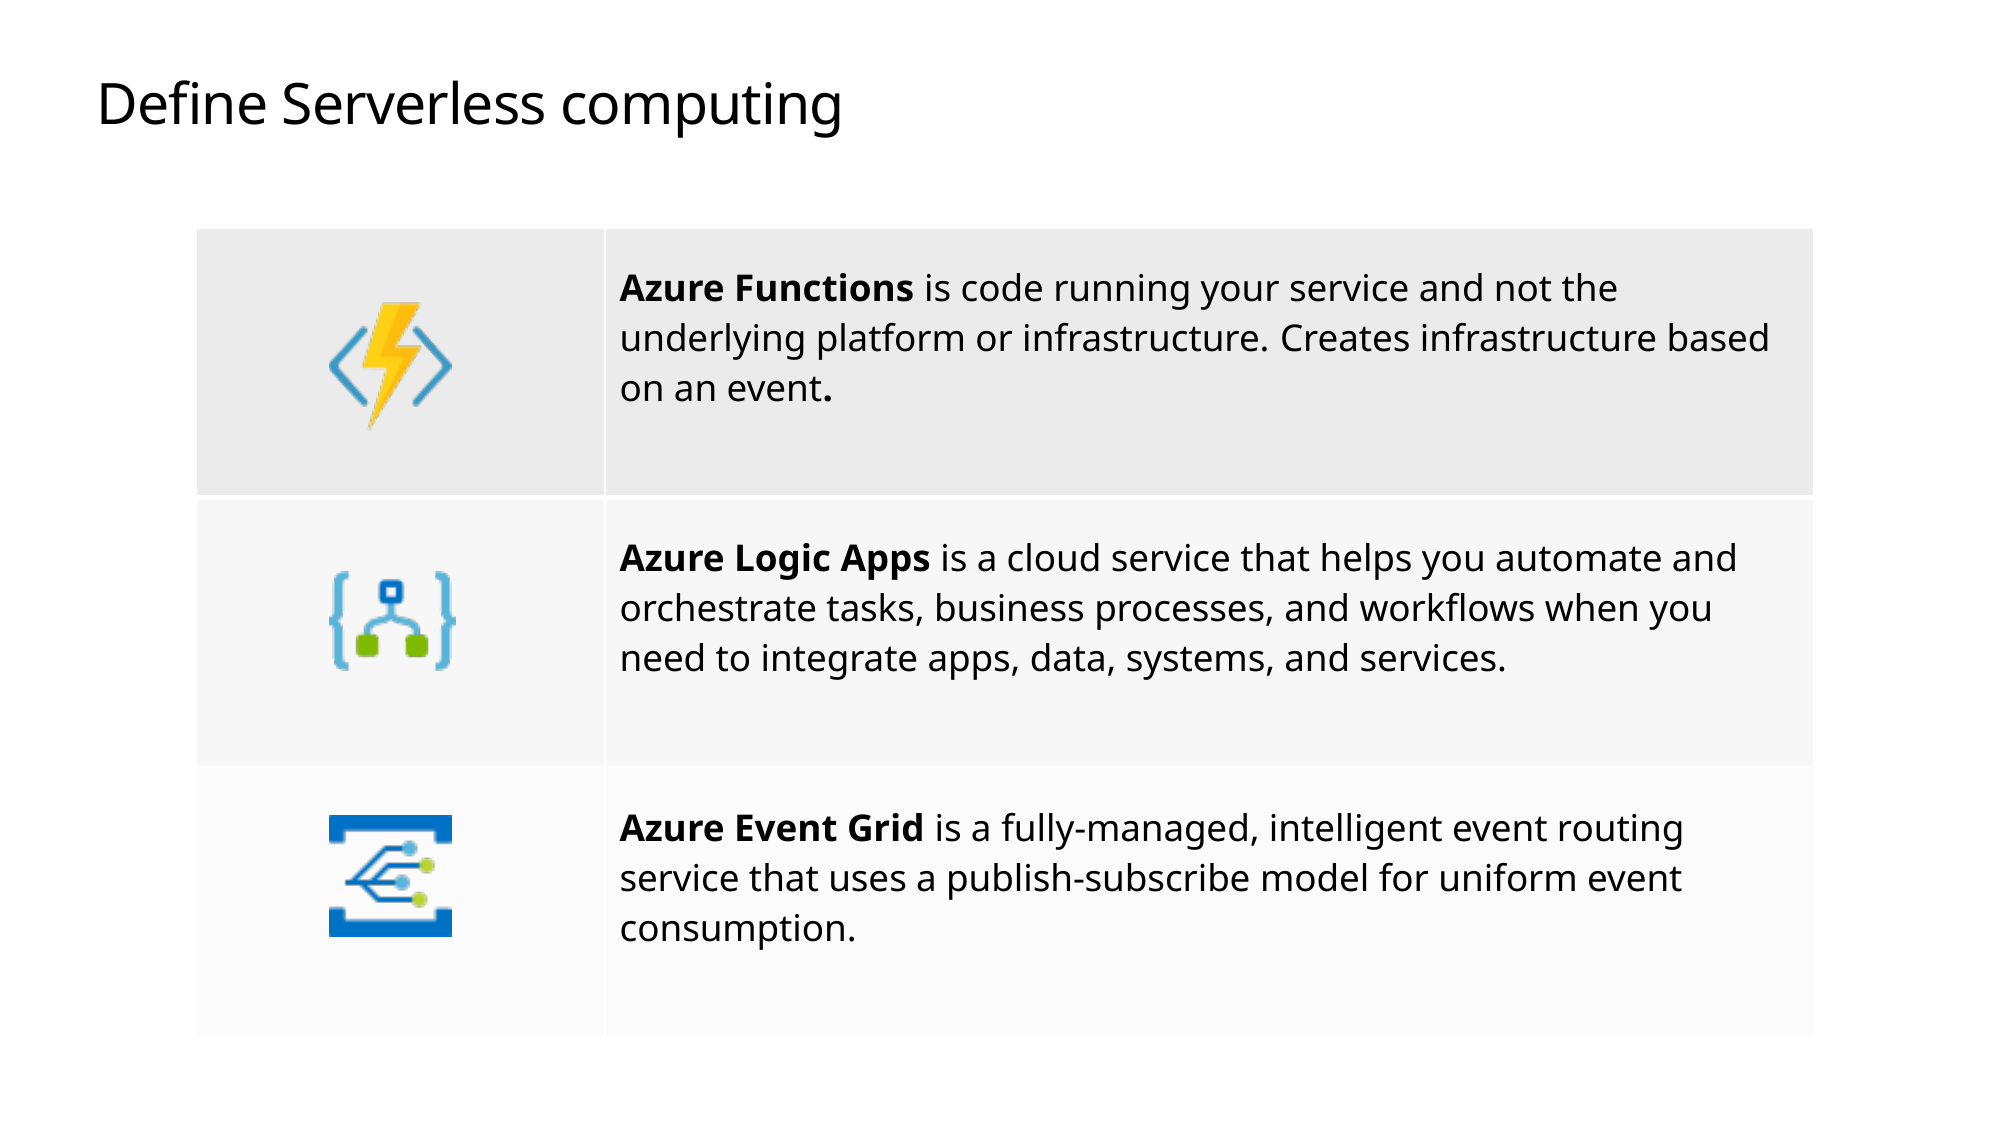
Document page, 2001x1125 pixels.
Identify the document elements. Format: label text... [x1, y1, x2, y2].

picture [329, 562, 456, 689]
table_cell [197, 768, 604, 1036]
table_header Azure Functions is code running your service and not the underlying platform or infrastructure. Creates infrastructure based on an event. [606, 229, 1813, 495]
picture [329, 814, 452, 938]
picture [329, 298, 452, 437]
title Define Serverless computing [96, 75, 1904, 166]
table_header [197, 229, 604, 495]
table_cell [197, 500, 604, 766]
table_cell Azure Logic Apps is a cloud service that helps you automate and orchestrate tasks, business processes, and workflows when you need to integrate apps, data, systems, and services. [606, 500, 1813, 766]
table_cell Azure Event Grid is a fully-managed, intelligent event routing service that uses a publish-subscribe model for uniform event consumption. [606, 768, 1813, 1036]
